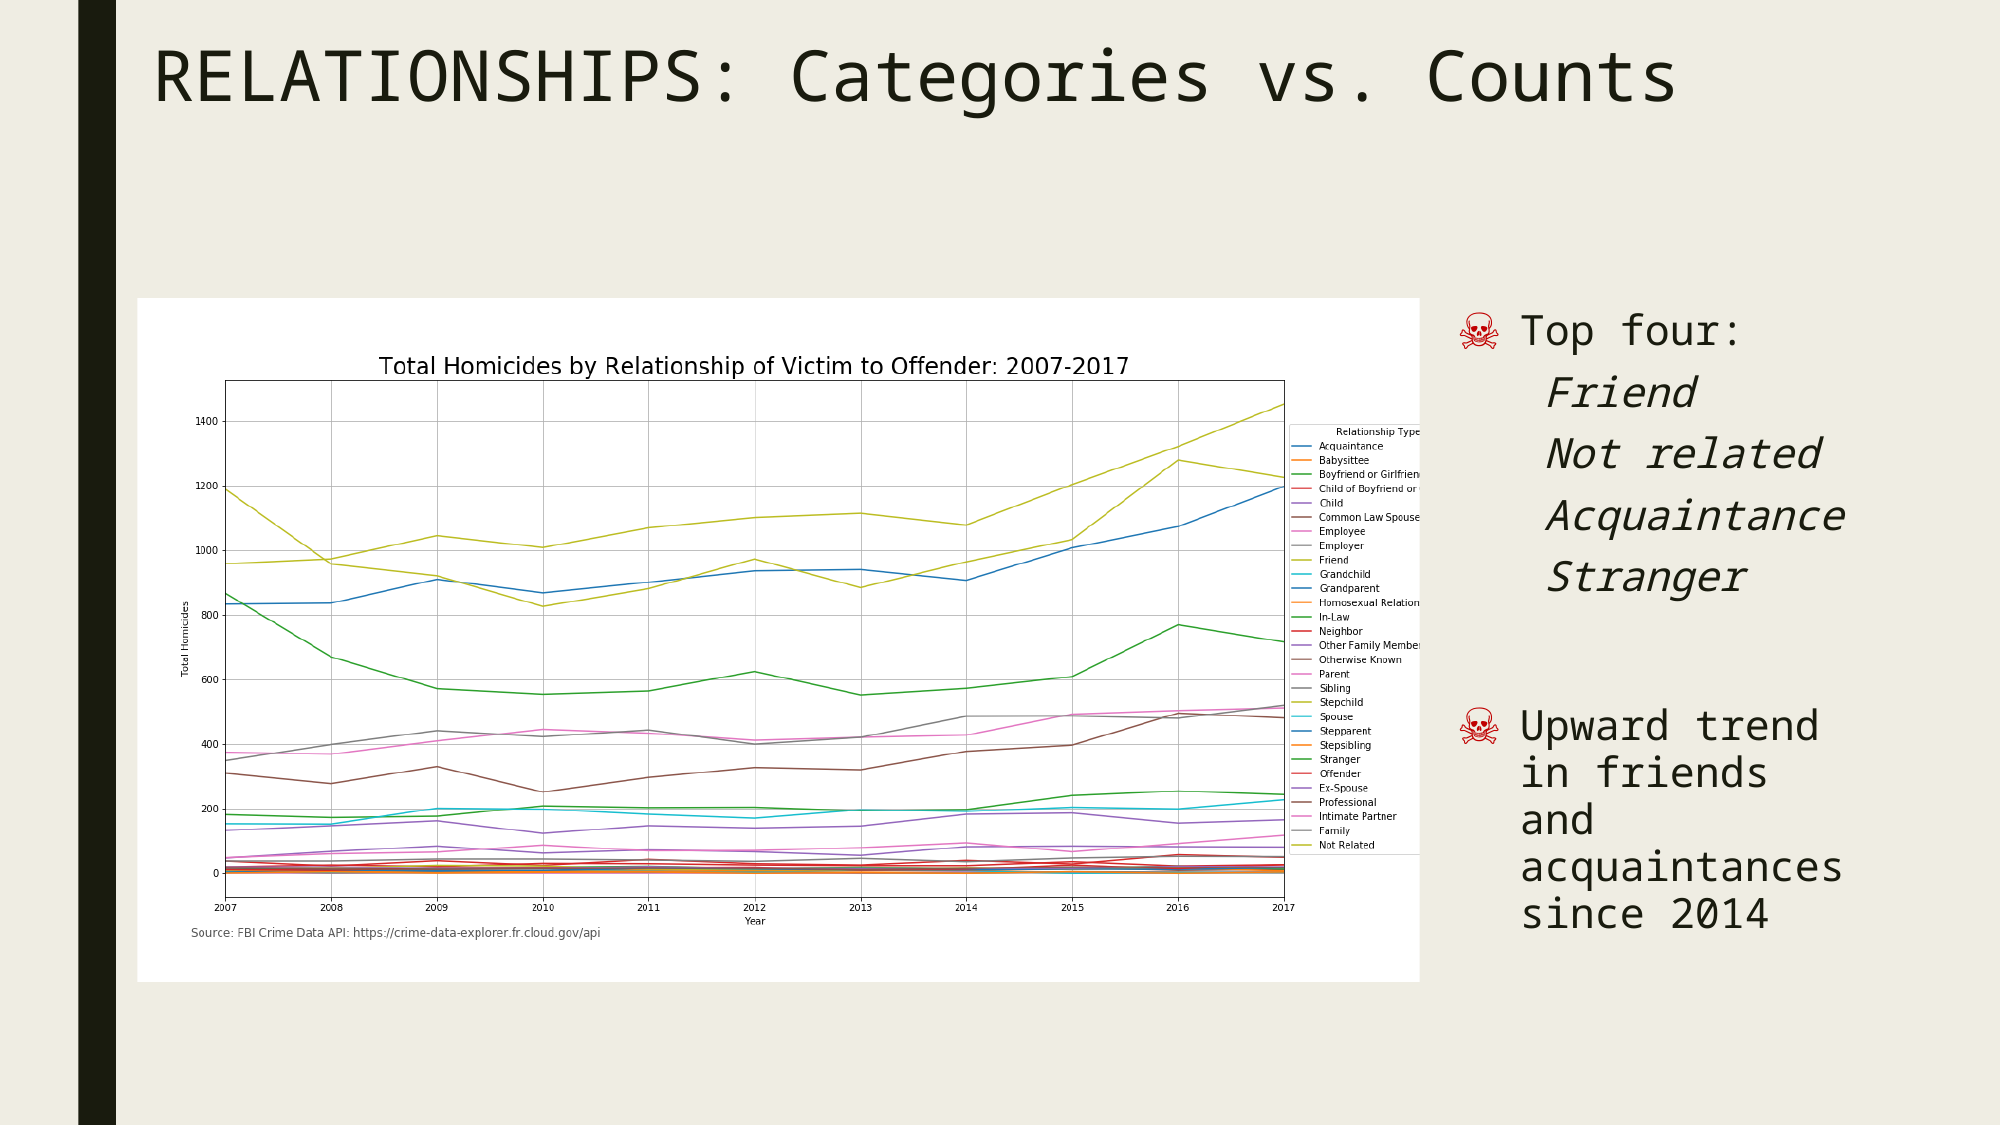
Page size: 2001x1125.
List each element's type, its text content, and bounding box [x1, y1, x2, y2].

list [137, 298, 1420, 982]
title RELATIONSHIPS: Categories vs. Counts [137, 33, 1713, 278]
list Top four: Friend Not related Acquaintance Stranger Upward trend in friends and acquaintances since 2014 [1441, 300, 1863, 1037]
